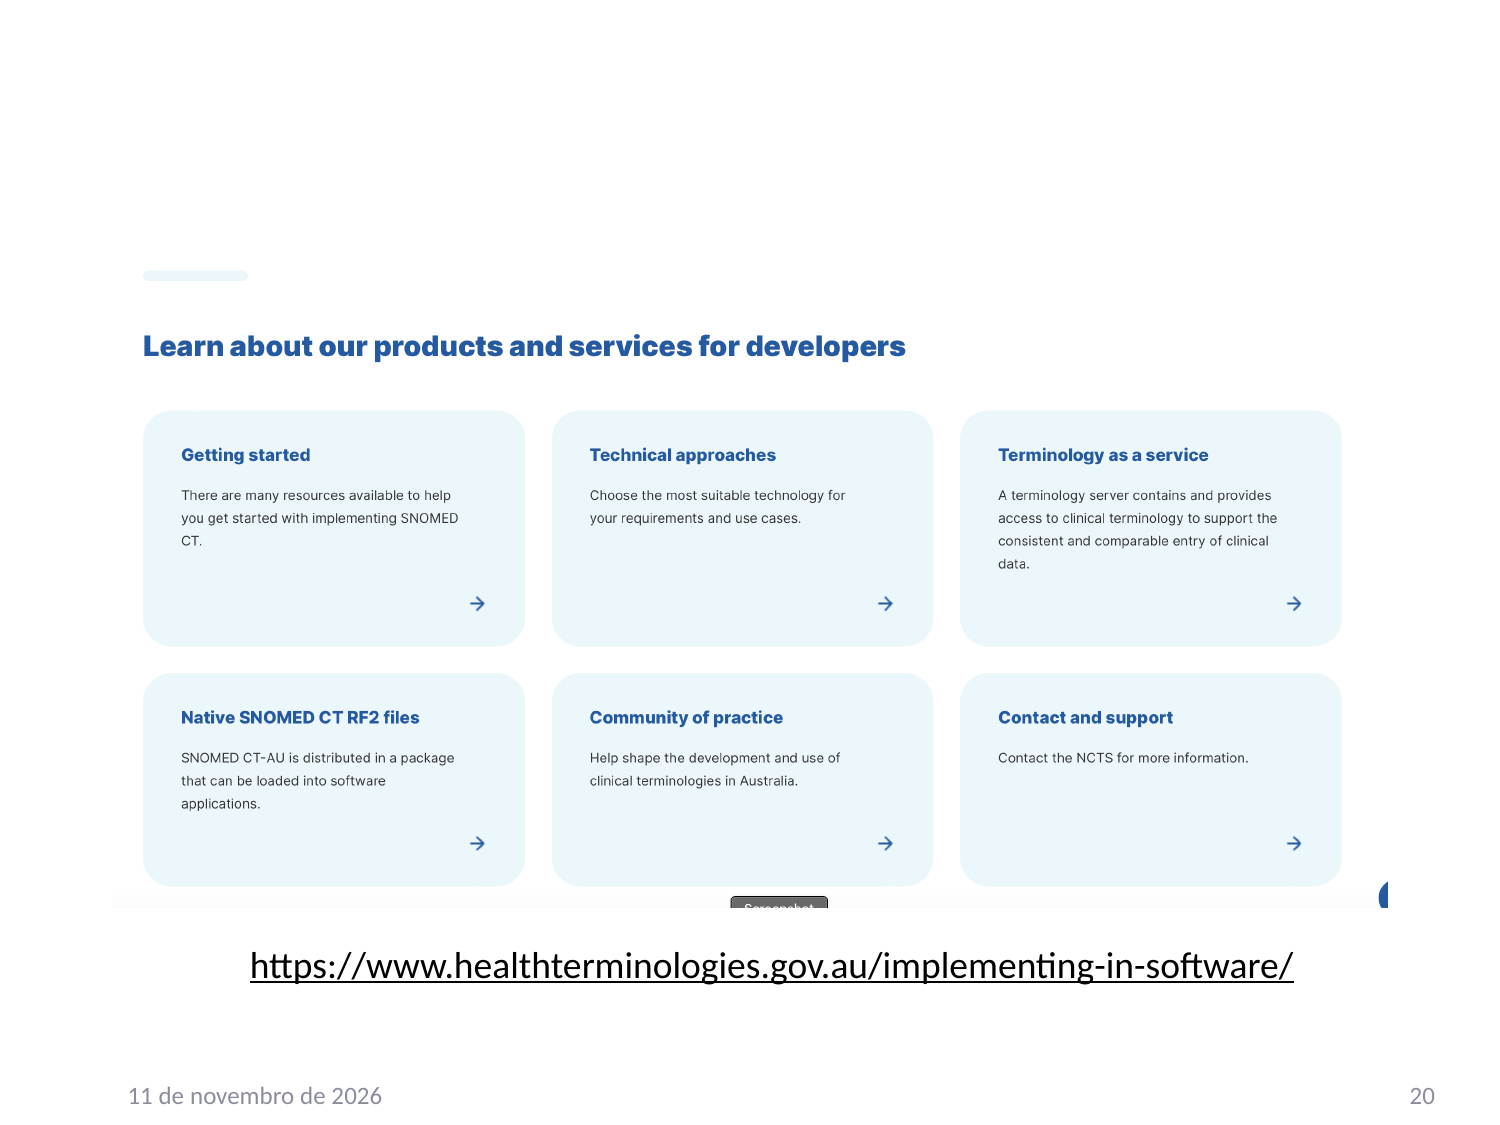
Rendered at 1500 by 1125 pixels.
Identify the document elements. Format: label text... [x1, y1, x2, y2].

picture [112, 217, 1388, 908]
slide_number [112, 1065, 463, 1125]
slide_number 20 [1100, 1065, 1450, 1125]
text_box https://www.healthterminologies.gov.au/implementing-in-software/ [235, 933, 1337, 994]
